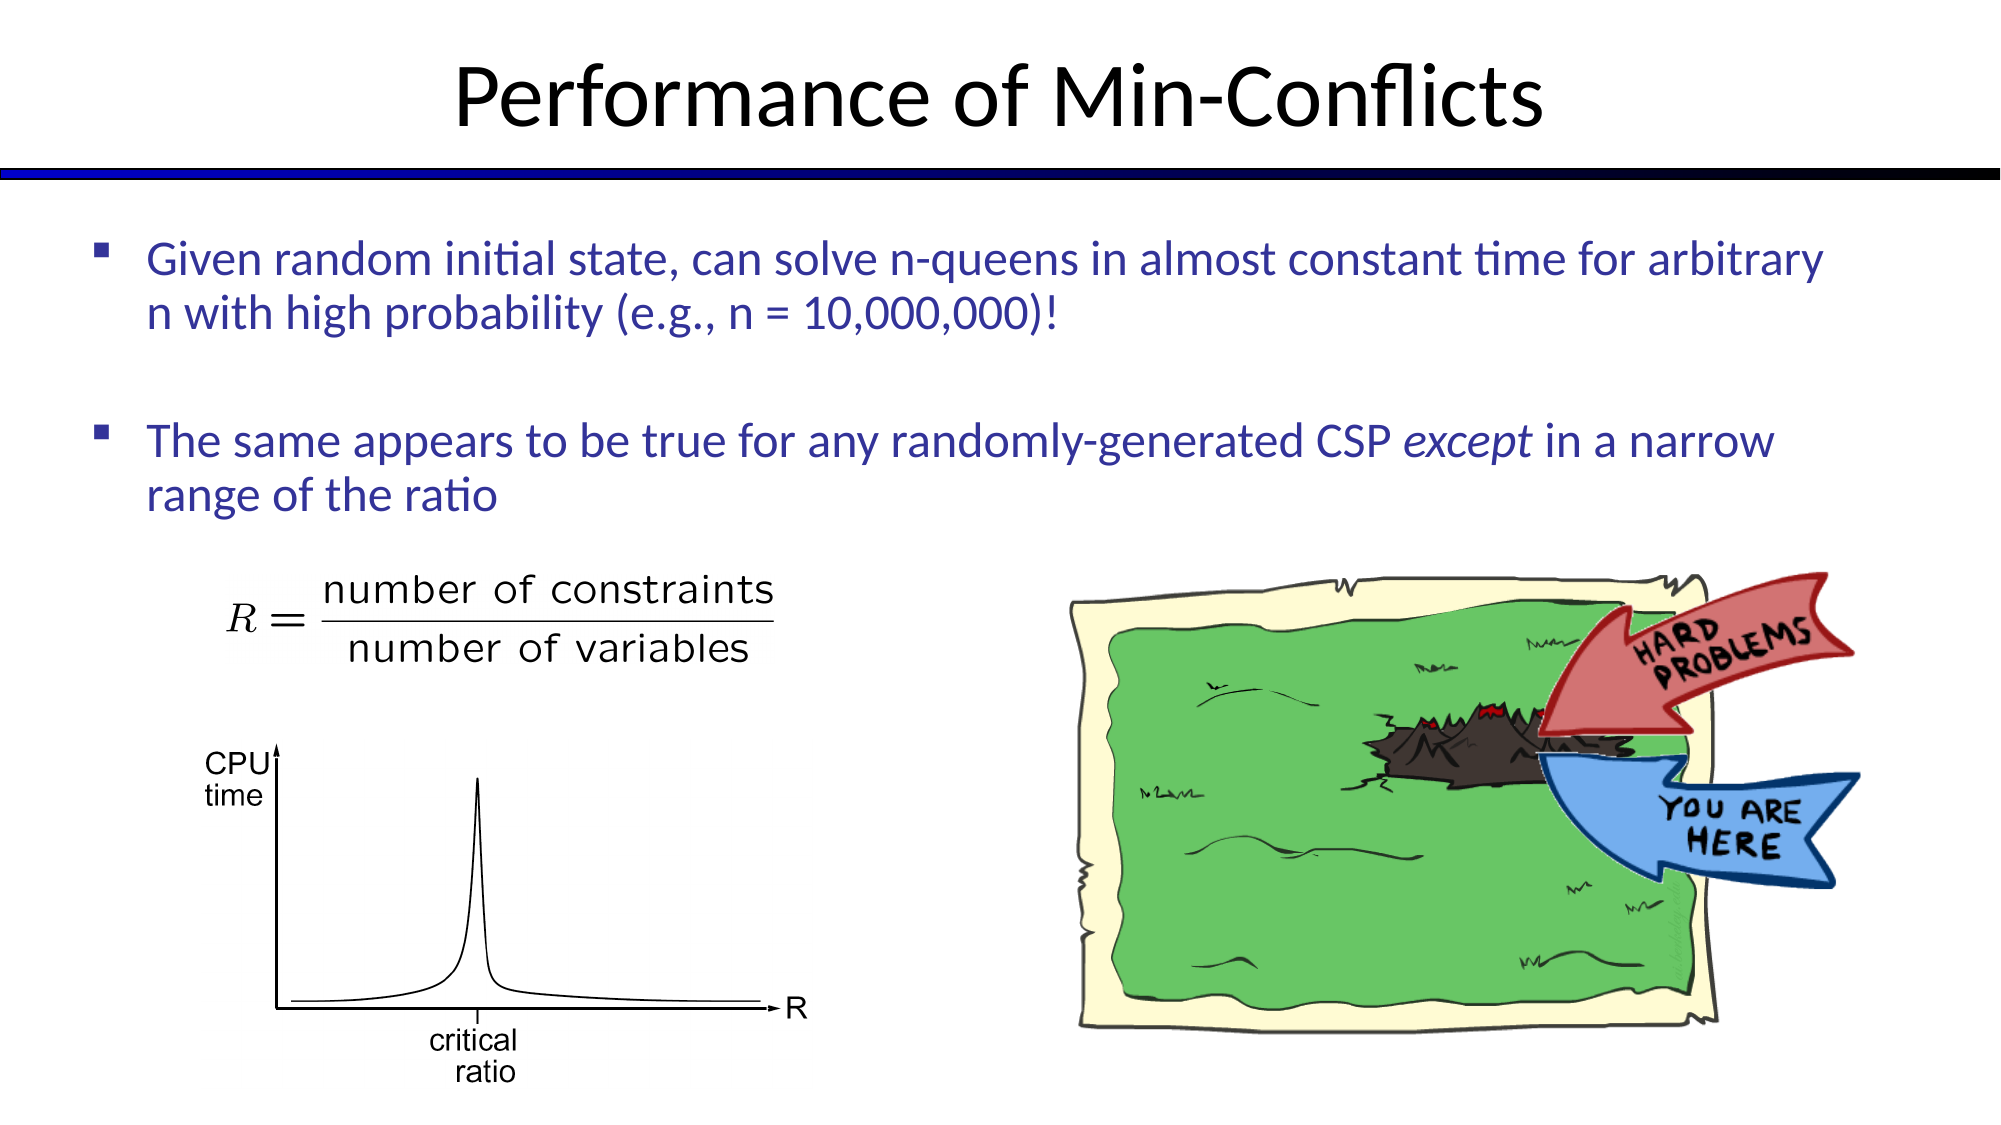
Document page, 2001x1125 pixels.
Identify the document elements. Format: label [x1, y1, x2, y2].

title [0, 0, 2000, 184]
picture [201, 739, 813, 1089]
picture [1063, 546, 1876, 1062]
list [74, 224, 1876, 563]
picture [224, 574, 776, 664]
